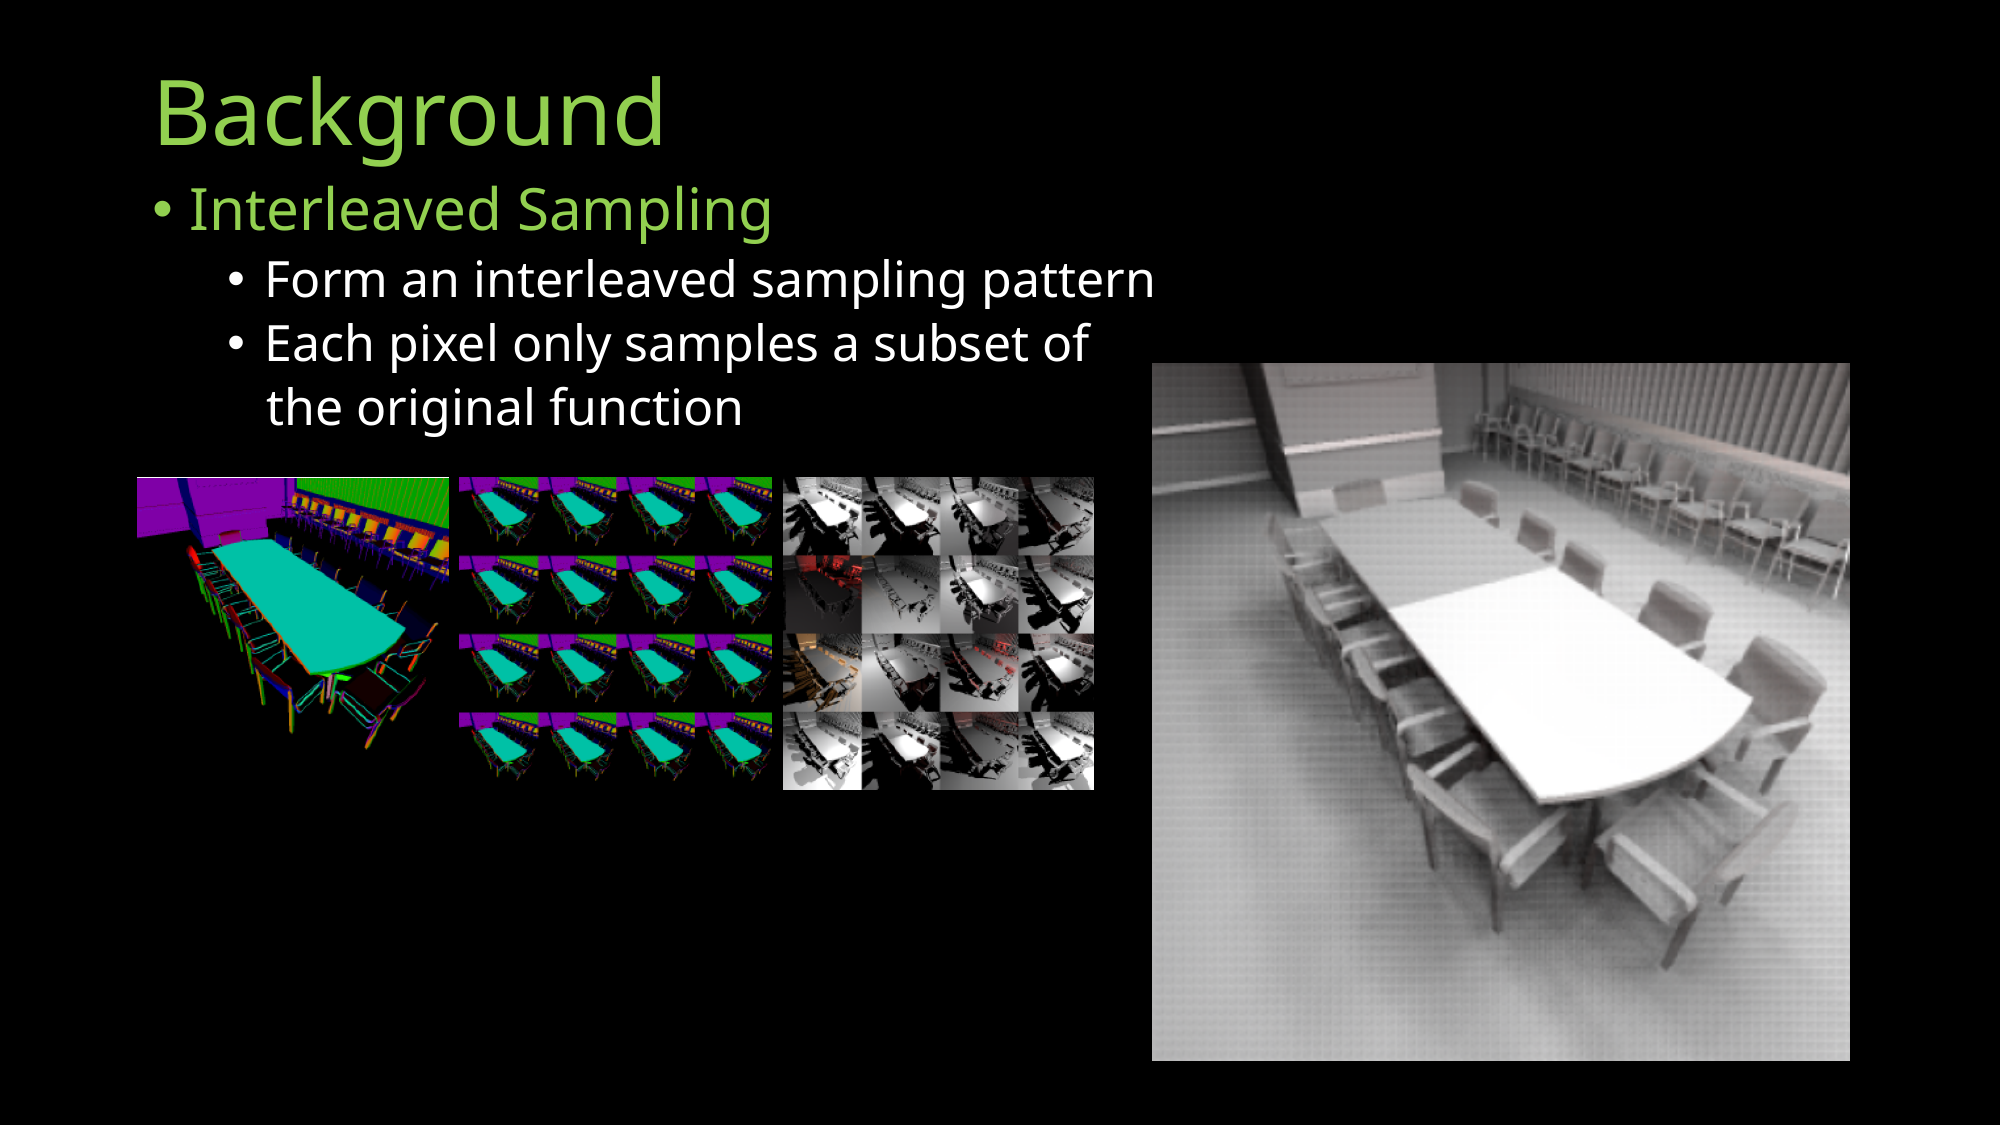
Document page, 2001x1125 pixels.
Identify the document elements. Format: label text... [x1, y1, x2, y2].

picture [783, 477, 1094, 790]
picture [1152, 363, 1850, 1061]
list Interleaved Sampling Form an interleaved sampling pattern Each pixel only samples a subset of the original function [137, 174, 1863, 1111]
picture [459, 477, 772, 790]
picture [137, 477, 449, 789]
title Background [137, 59, 1863, 174]
